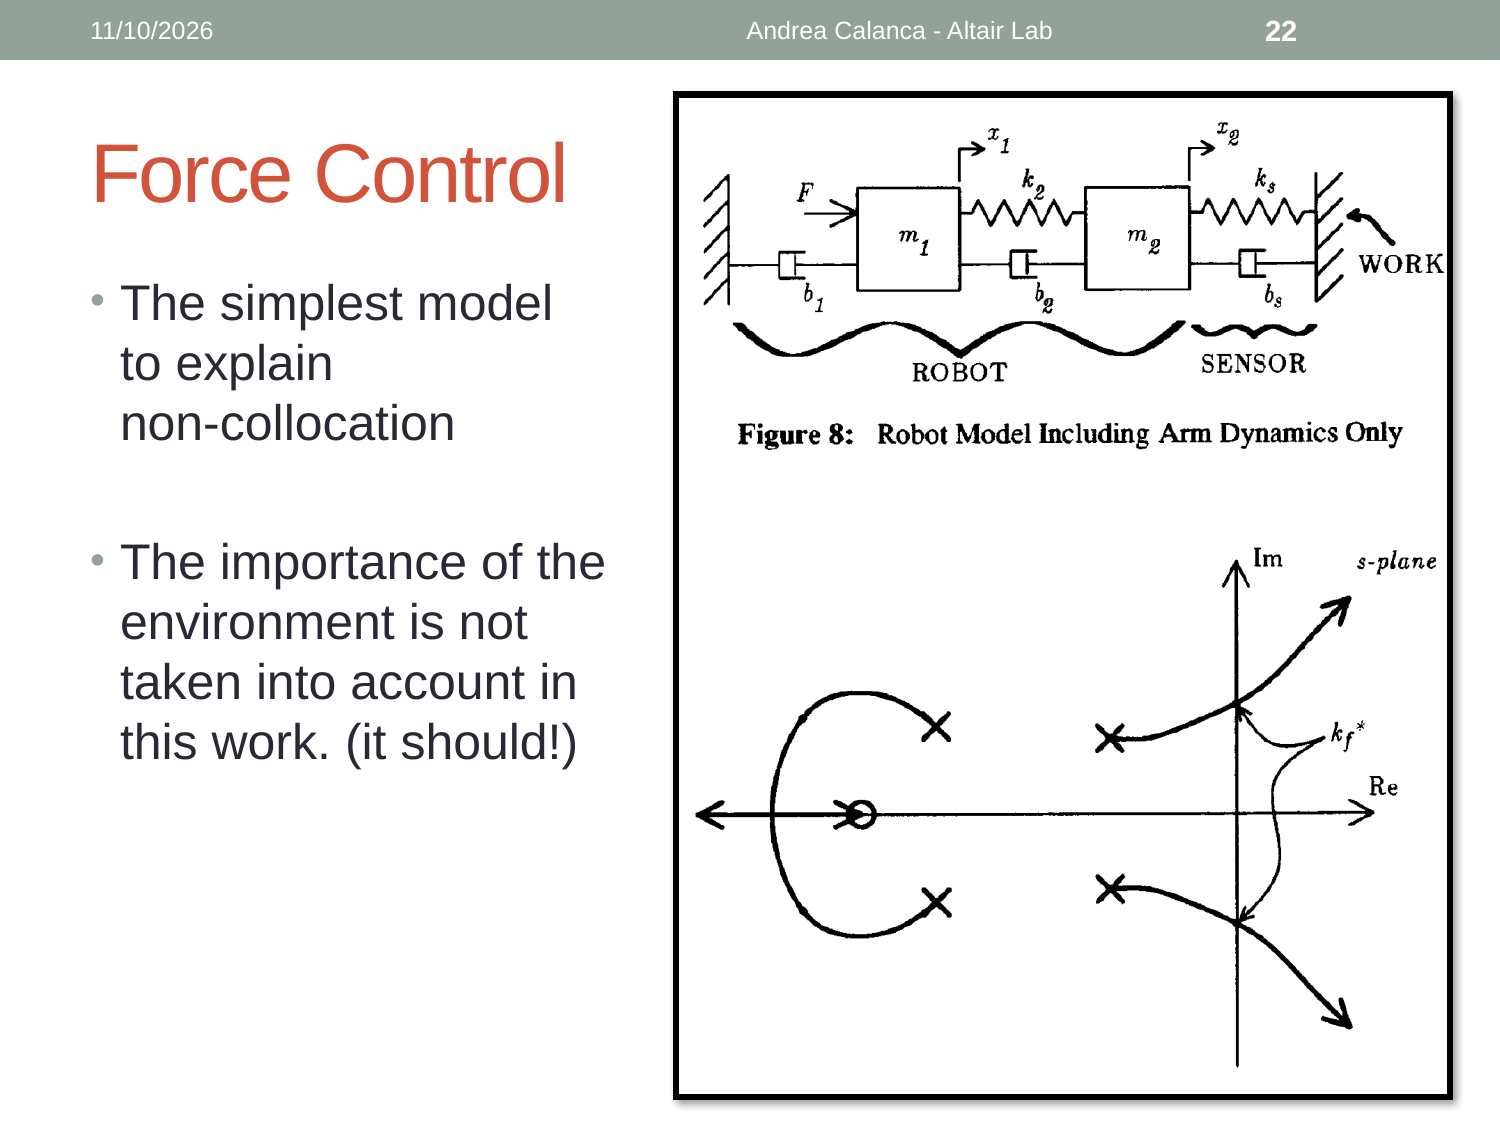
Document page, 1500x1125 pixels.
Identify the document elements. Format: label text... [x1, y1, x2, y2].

picture [678, 97, 1448, 1095]
slide_number 22 [1250, 3, 1425, 57]
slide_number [75, 3, 550, 57]
footer Andrea Calanca - Altair Lab [562, 3, 1238, 57]
title Force Control [75, 87, 1425, 250]
list The simplest model to explain non-collocation The importance of the environment is not taken into account in this work. (it should!) [75, 262, 644, 1063]
